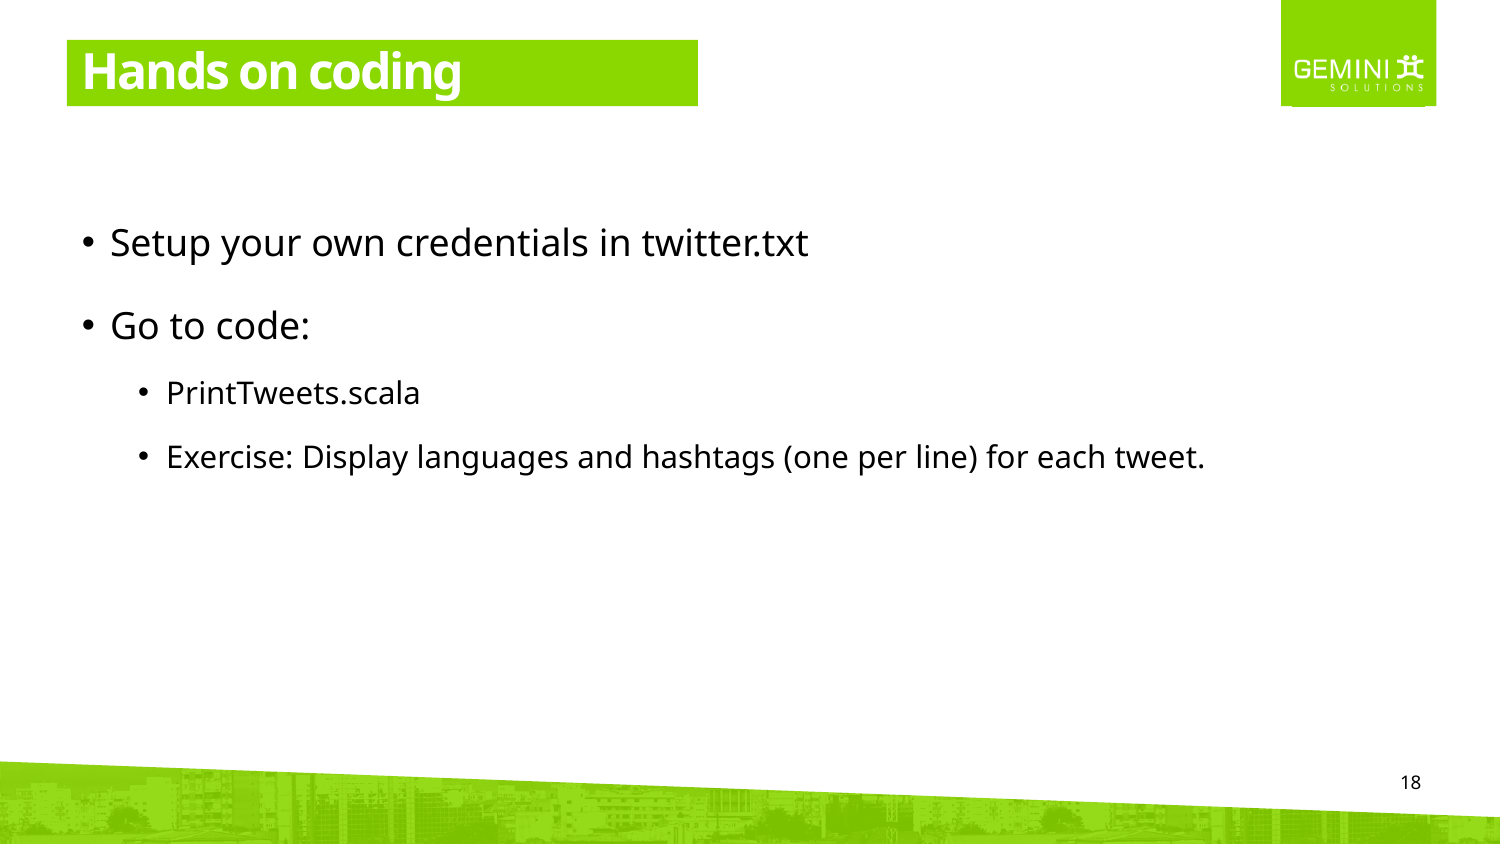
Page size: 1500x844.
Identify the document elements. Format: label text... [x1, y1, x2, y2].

title Hands on coding [66, 39, 698, 107]
picture [1292, 39, 1425, 107]
list Setup your own credentials in twitter.txt Go to code: PrintTweets.scala Exercise: Display languages and hashtags (one per line) for each tweet. [66, 188, 1437, 751]
slide_number 18 [1342, 761, 1437, 807]
